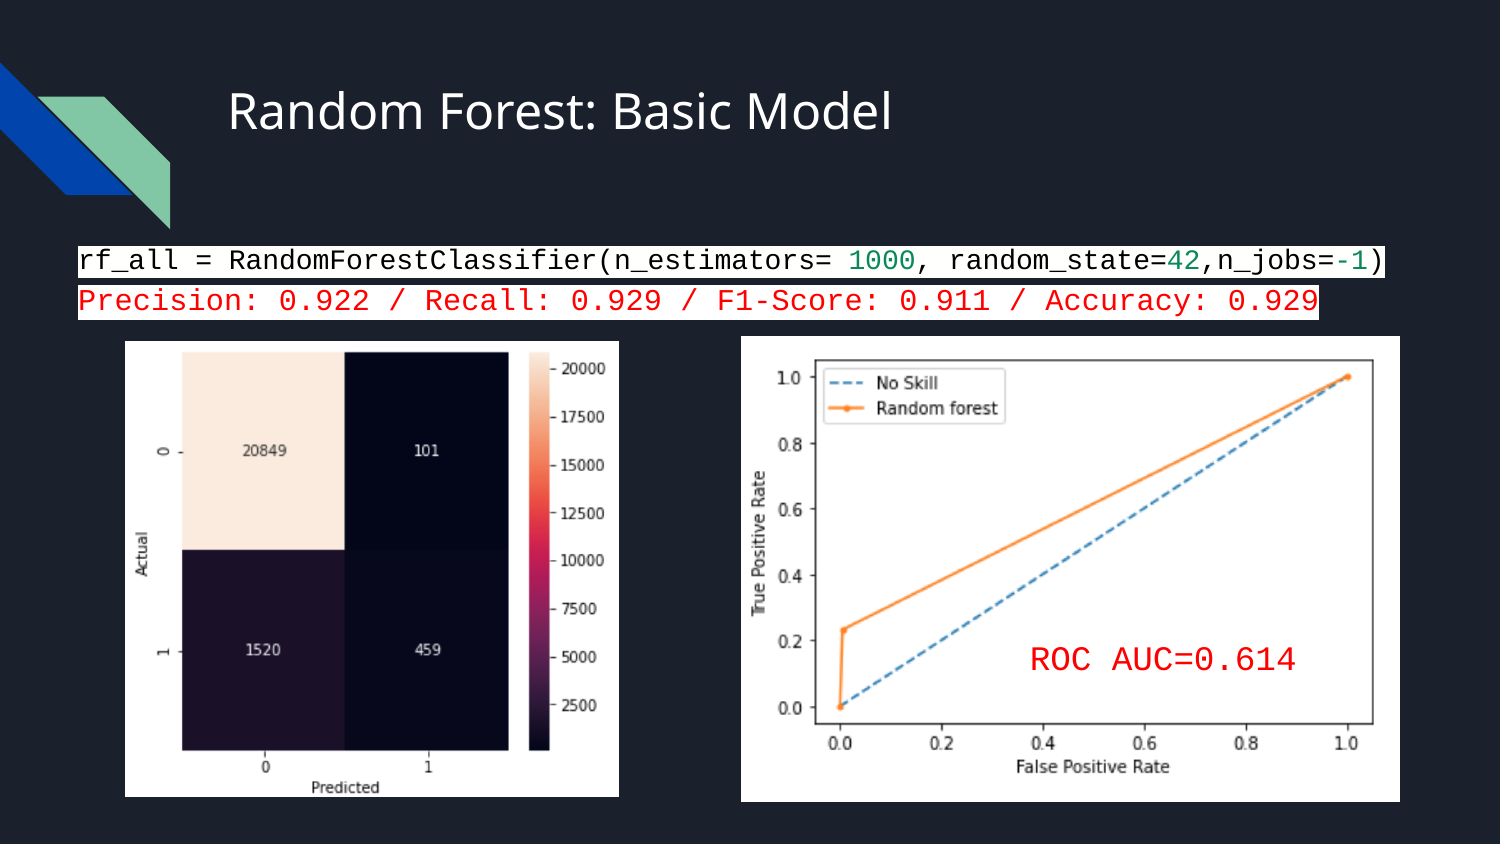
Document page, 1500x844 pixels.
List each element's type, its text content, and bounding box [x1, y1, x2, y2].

picture [124, 341, 619, 797]
title Random Forest: Basic Model [212, 64, 1368, 214]
picture [740, 336, 1400, 802]
list rf_all = RandomForestClassifier(n_estimators= 1000, random_state=42,n_jobs=-1) Precision: 0.922 / Recall: 0.929 / F1-Score: 0.911 / Accuracy: 0.929 [63, 214, 1472, 767]
